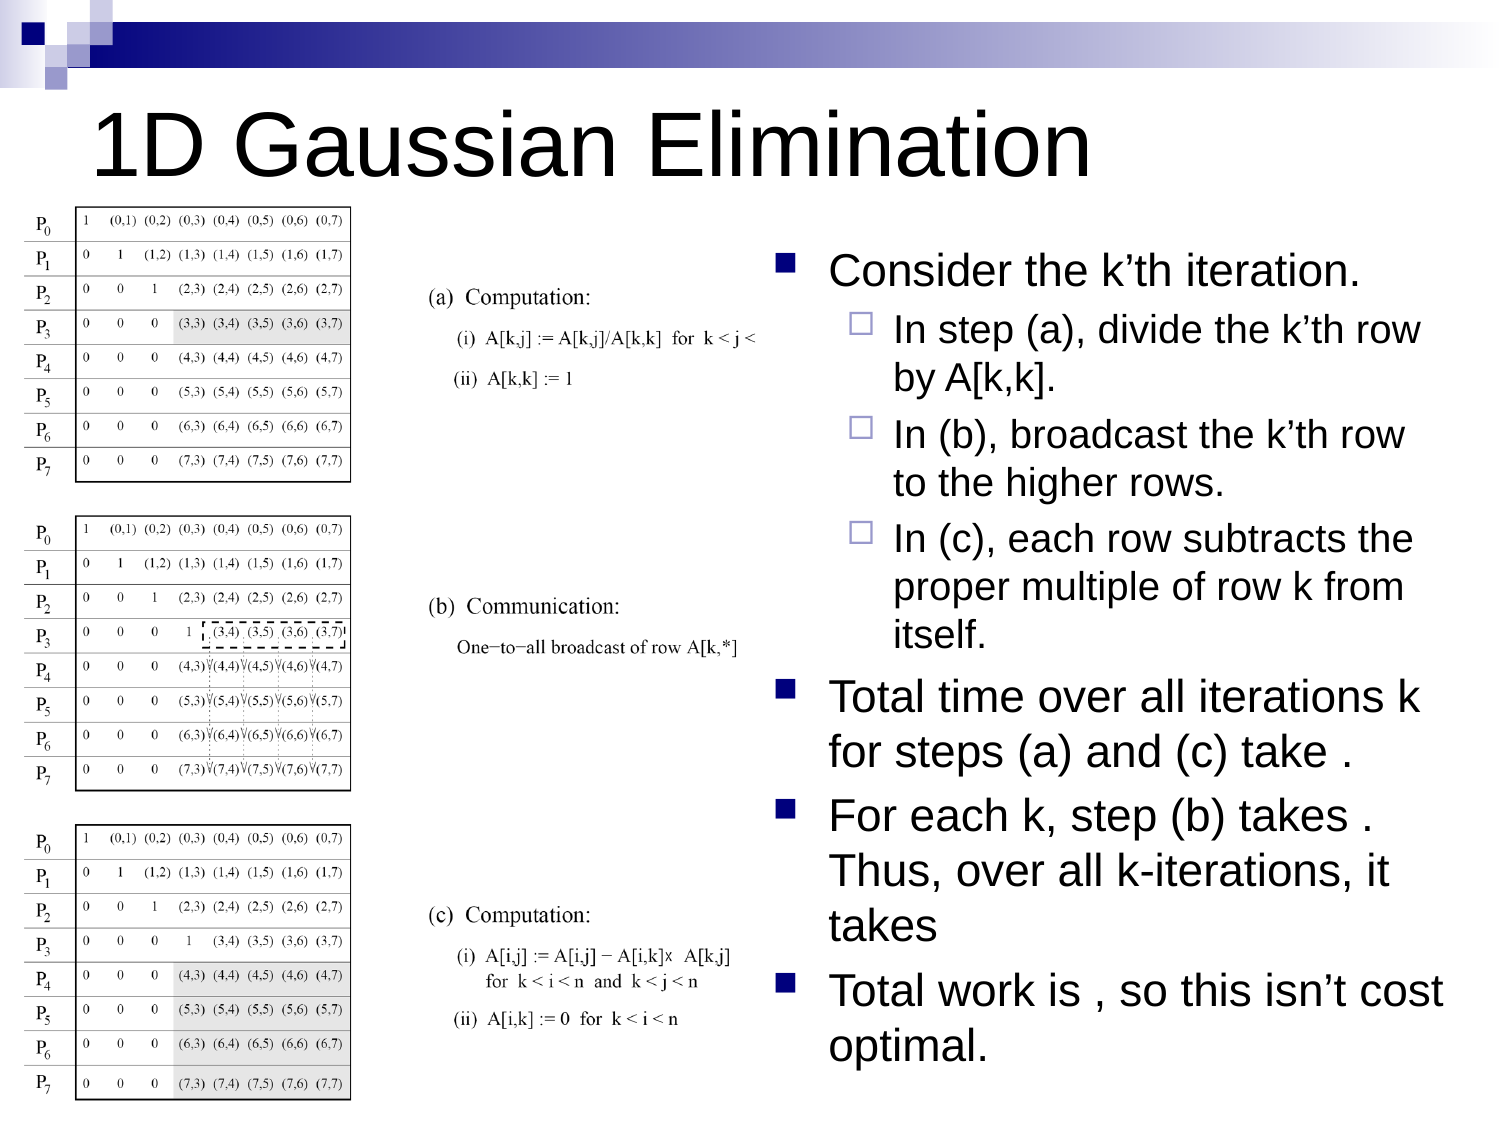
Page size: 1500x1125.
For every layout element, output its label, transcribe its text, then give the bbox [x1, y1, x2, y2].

title 1D Gaussian Elimination [75, 75, 1425, 205]
picture [19, 199, 769, 1125]
